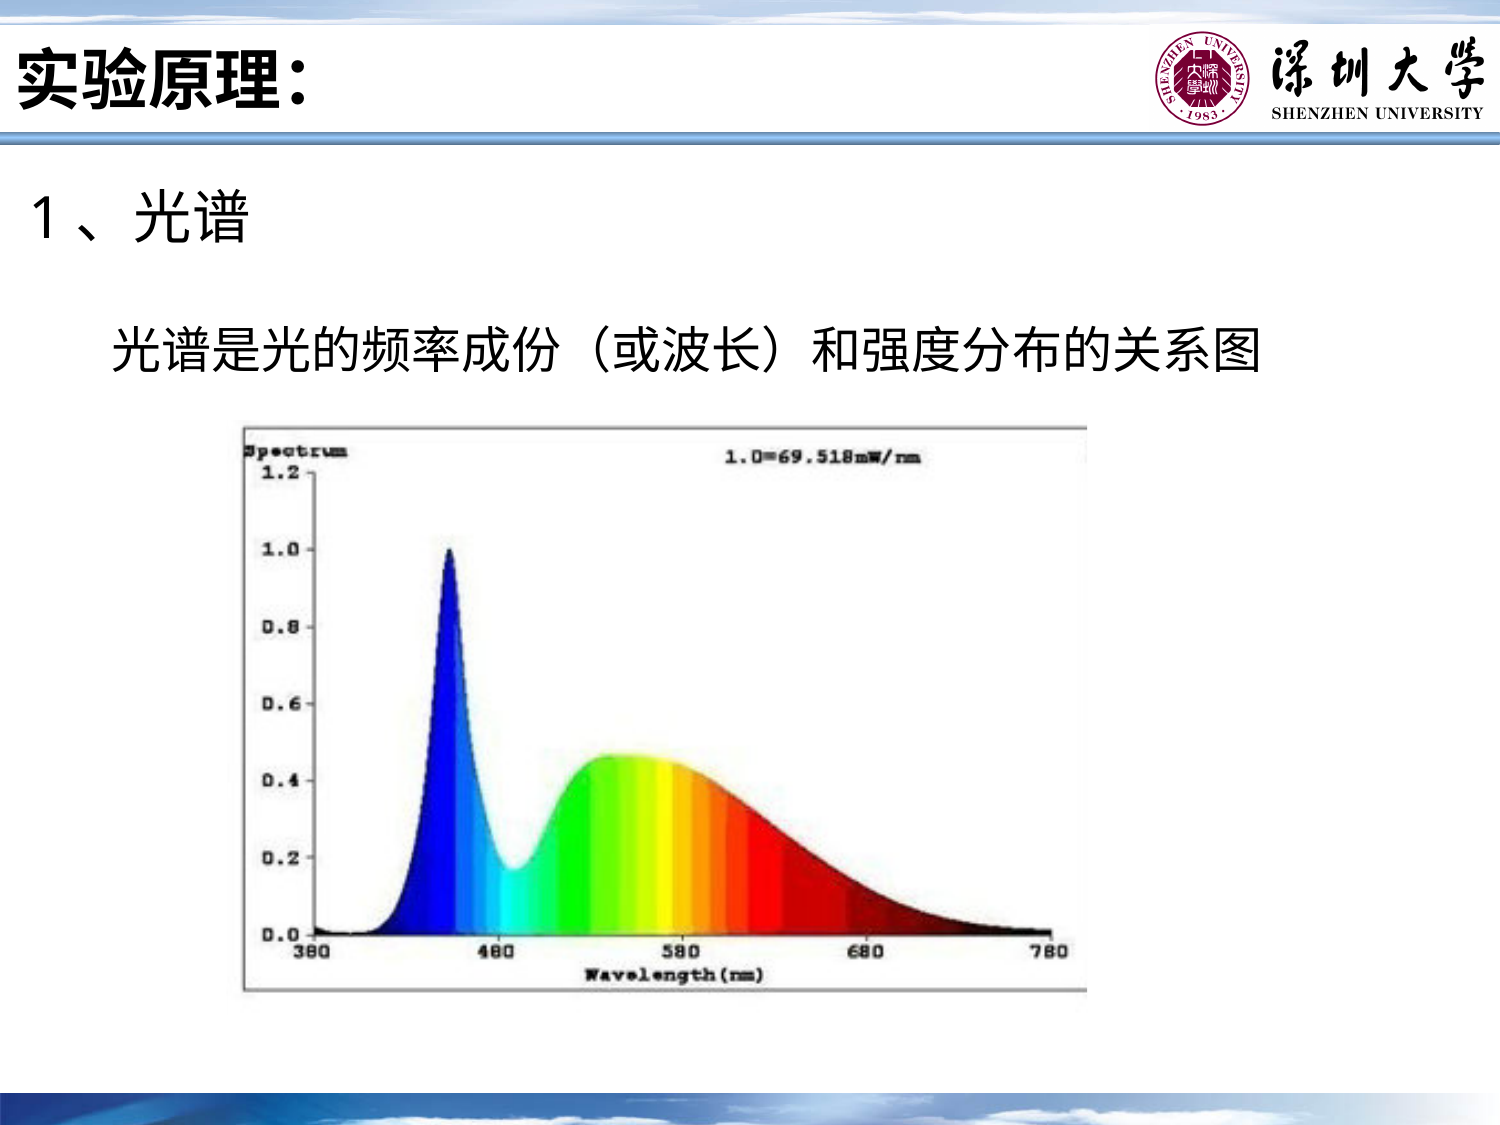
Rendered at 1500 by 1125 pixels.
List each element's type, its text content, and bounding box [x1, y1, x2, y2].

picture [0, 0, 1500, 131]
picture [0, 1093, 1500, 1125]
text_box 光谱是光的频率成份（或波长）和强度分布的关系图 [96, 280, 1404, 386]
picture [226, 420, 1088, 1015]
text_box 1、光谱 [13, 172, 523, 258]
text_box 实验原理： [0, 30, 480, 126]
